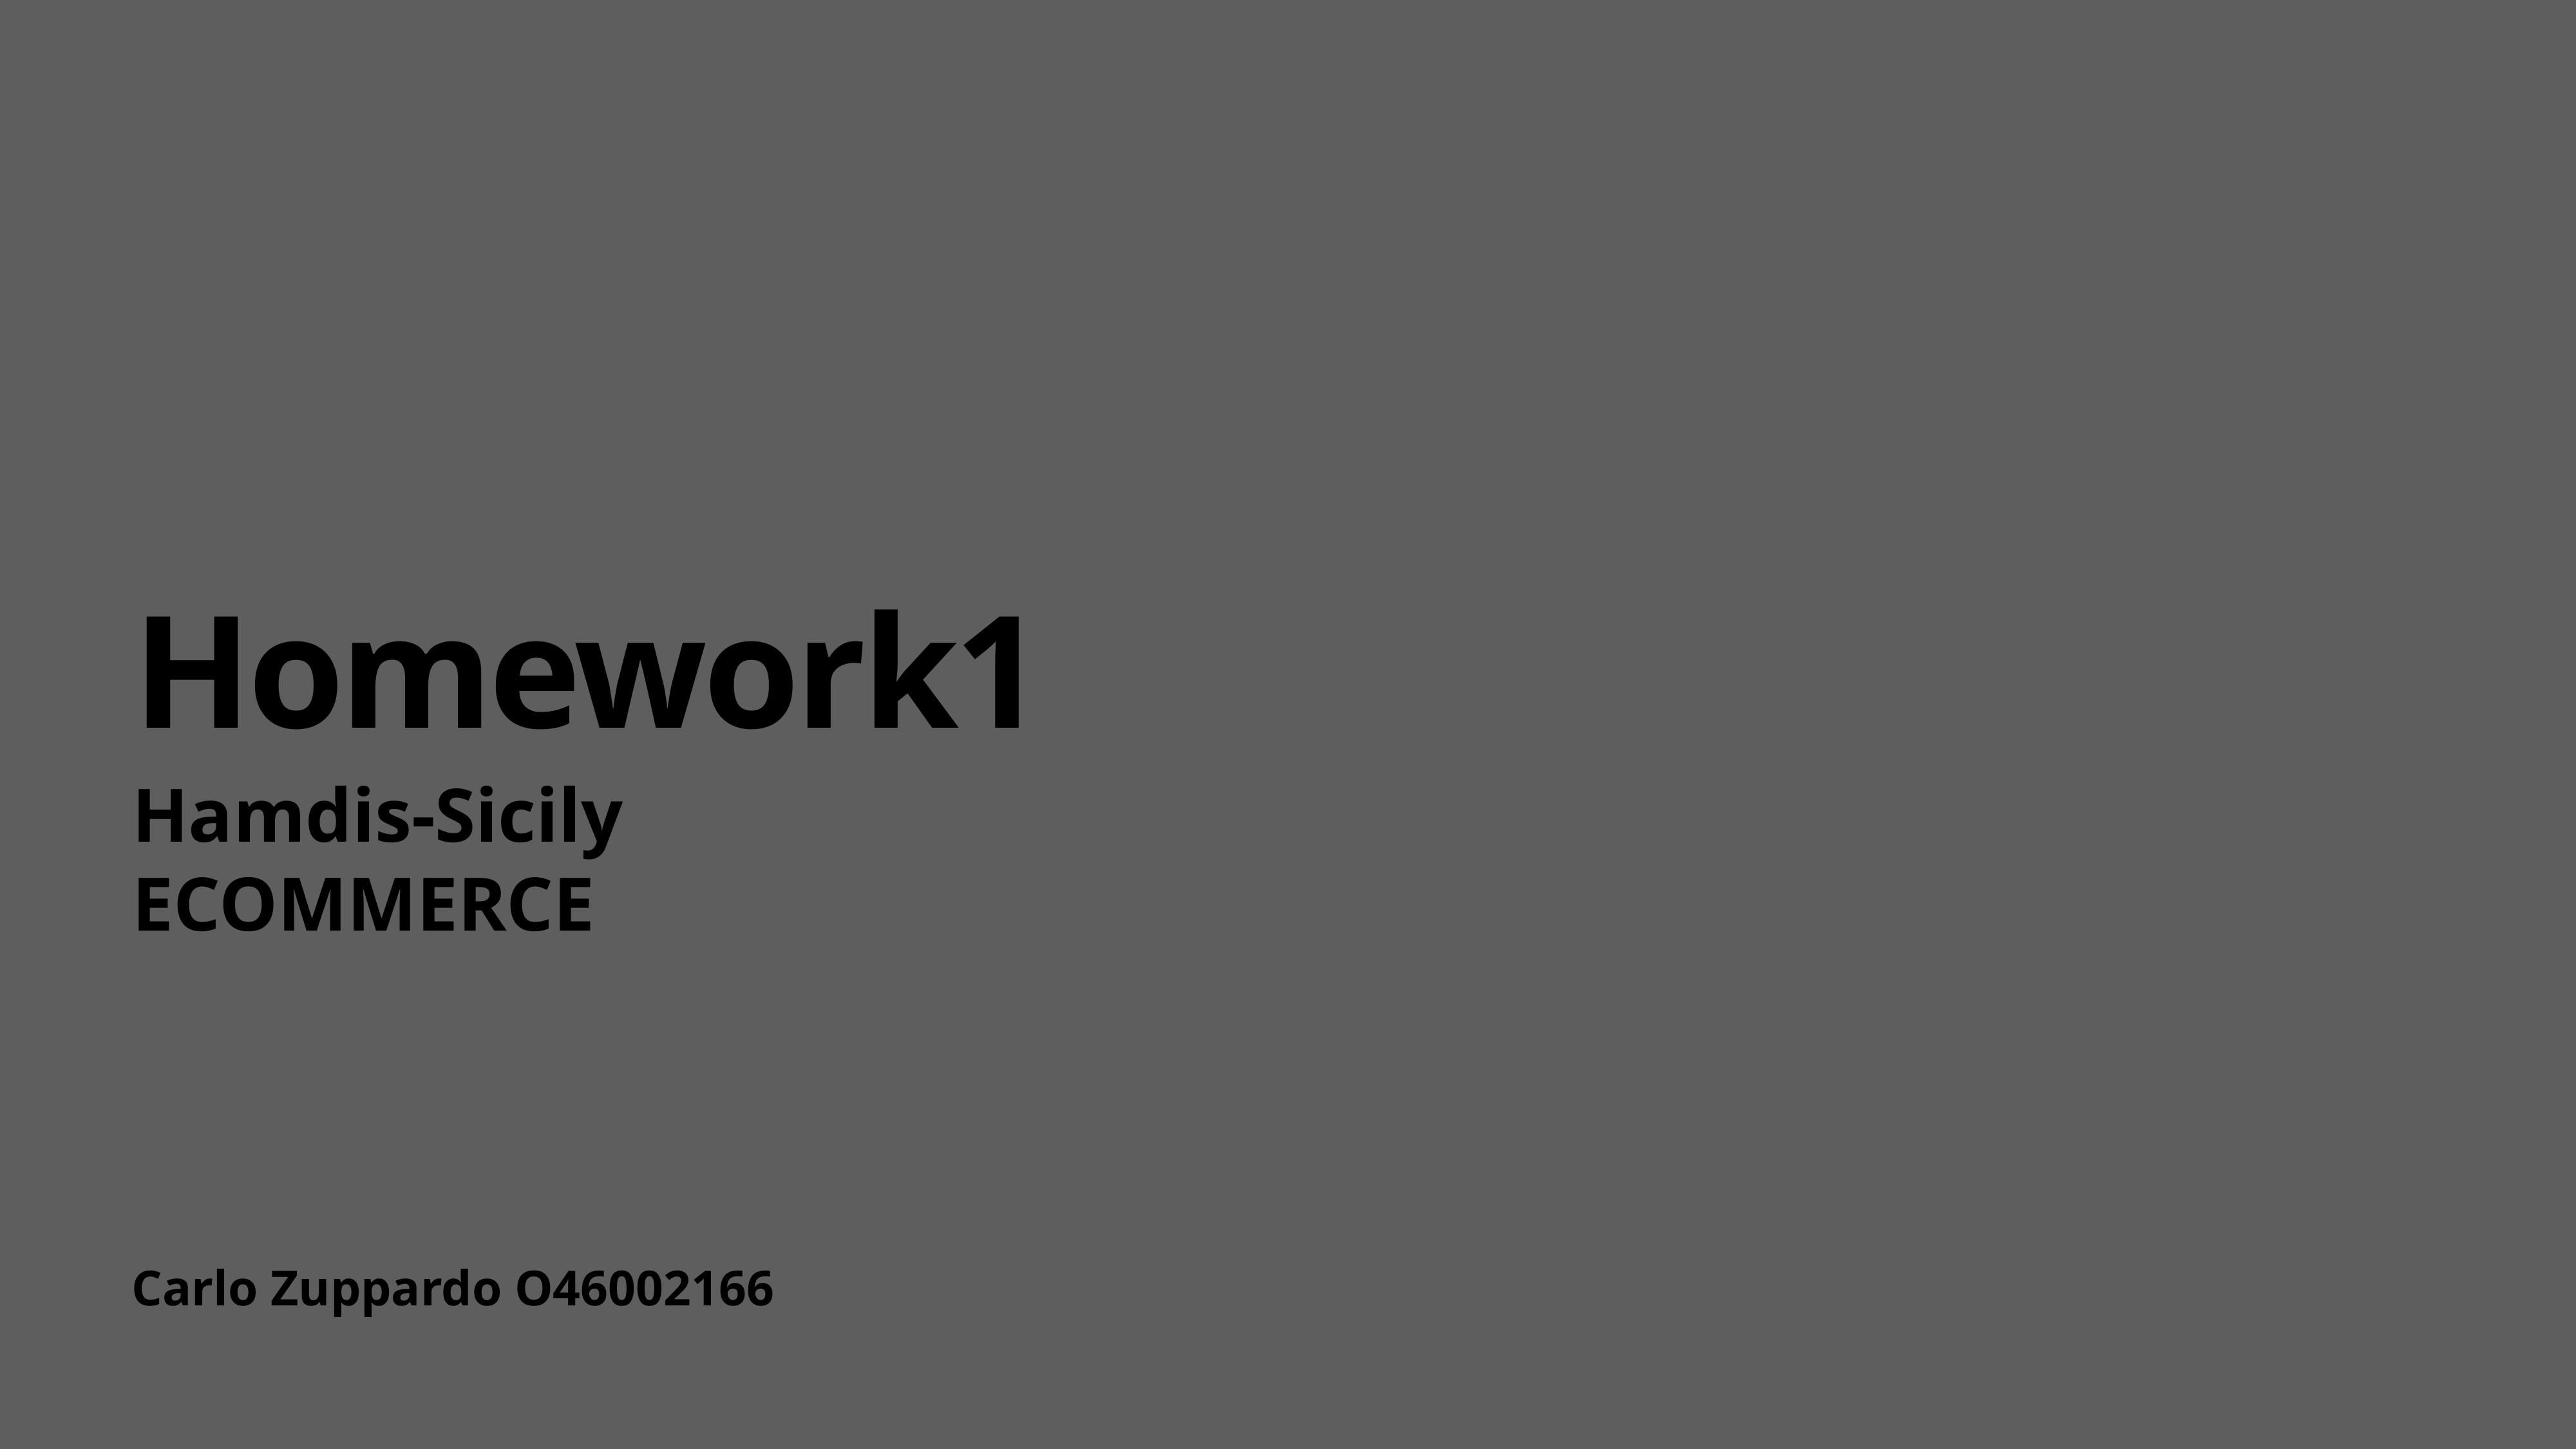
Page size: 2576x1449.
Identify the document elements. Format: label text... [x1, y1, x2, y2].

list Carlo Zuppardo O46002166 [126, 1252, 2448, 1321]
title Homework1 [127, 271, 2449, 764]
text_box Hamdis-Sicily ECOMMERCE [127, 762, 2448, 1181]
